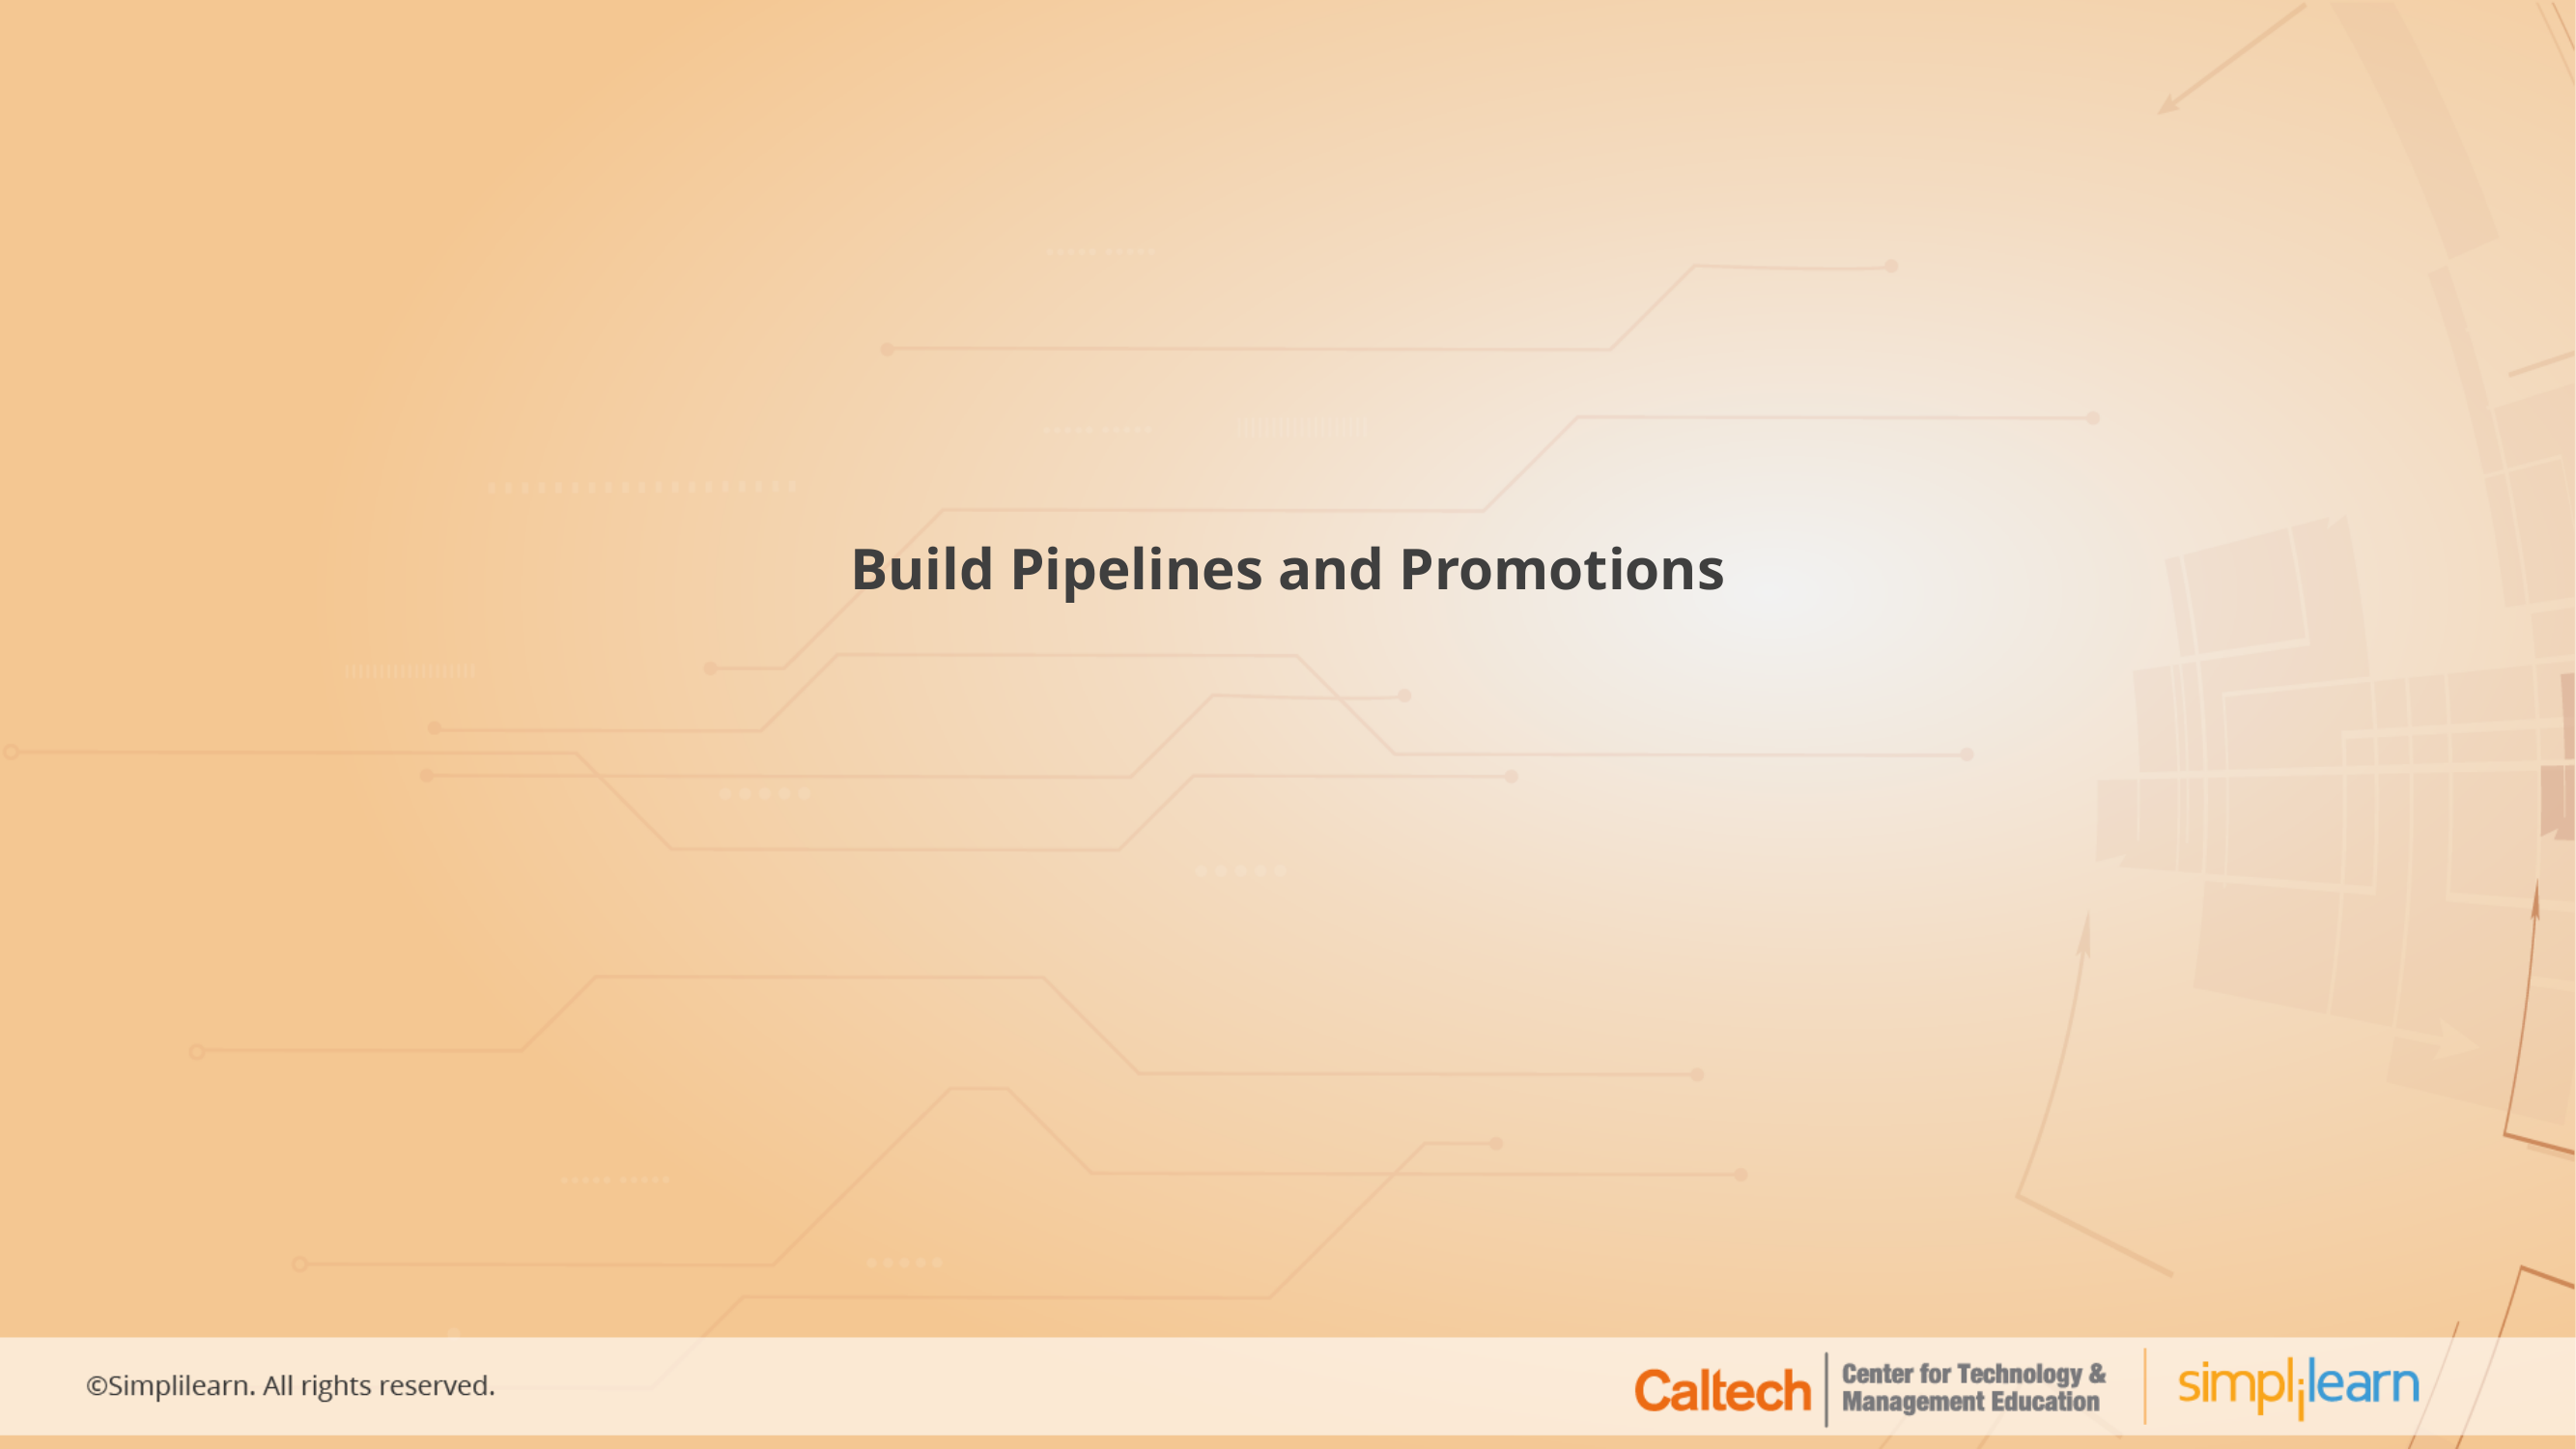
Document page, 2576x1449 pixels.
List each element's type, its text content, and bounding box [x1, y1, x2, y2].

picture [0, 0, 2576, 1449]
list Build Pipelines and Promotions [720, 534, 1855, 707]
